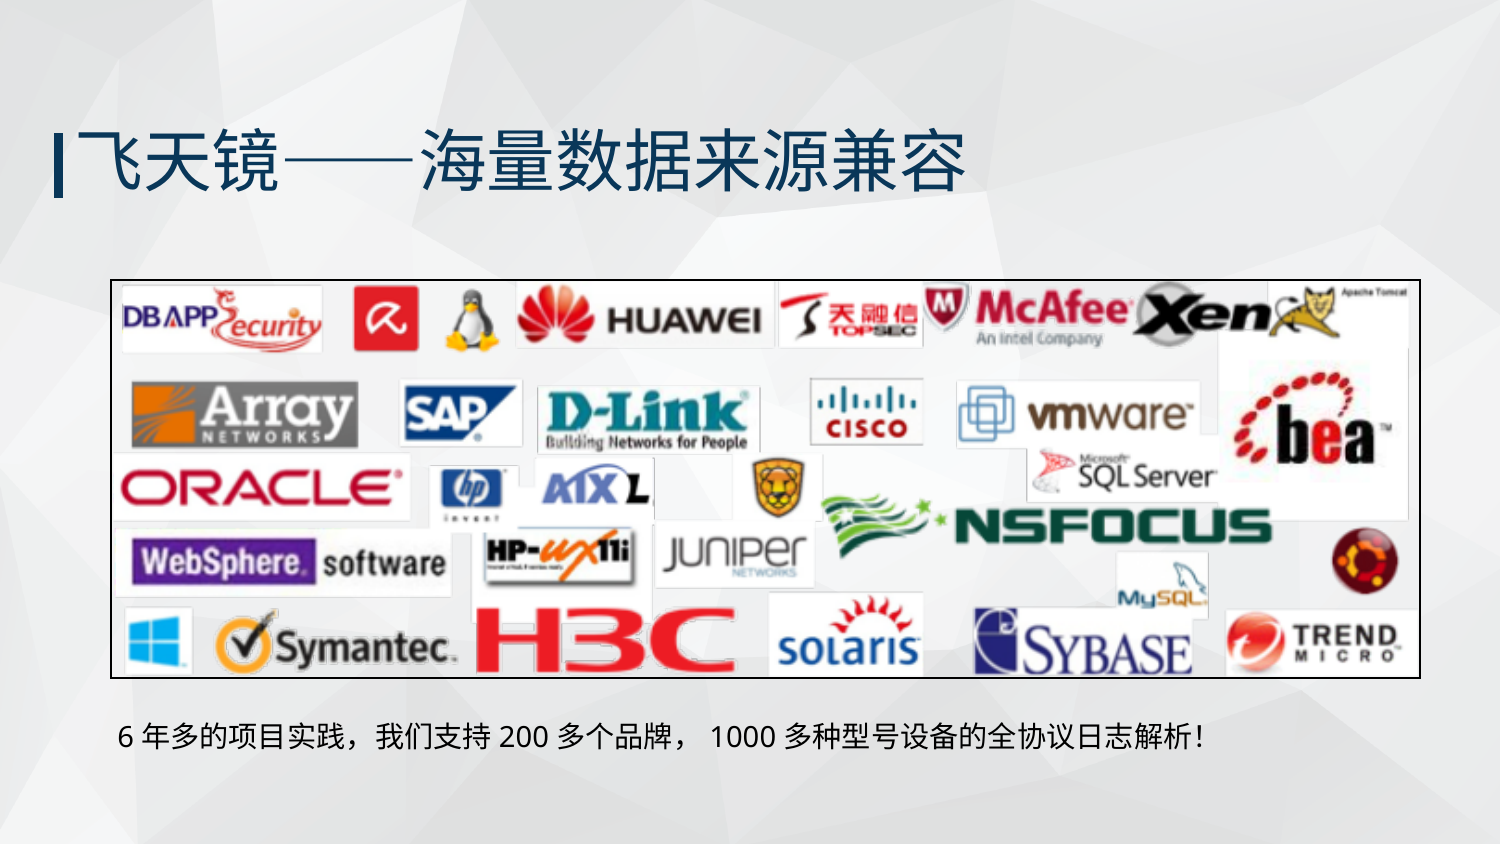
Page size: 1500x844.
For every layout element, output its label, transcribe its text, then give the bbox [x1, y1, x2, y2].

text_box 6年多的项目实践，我们支持200多个品牌，1000多种型号设备的全协议日志解析！ [108, 709, 1355, 762]
picture [0, 0, 1500, 844]
text_box 飞天镜——海量数据来源兼容 [63, 111, 980, 206]
